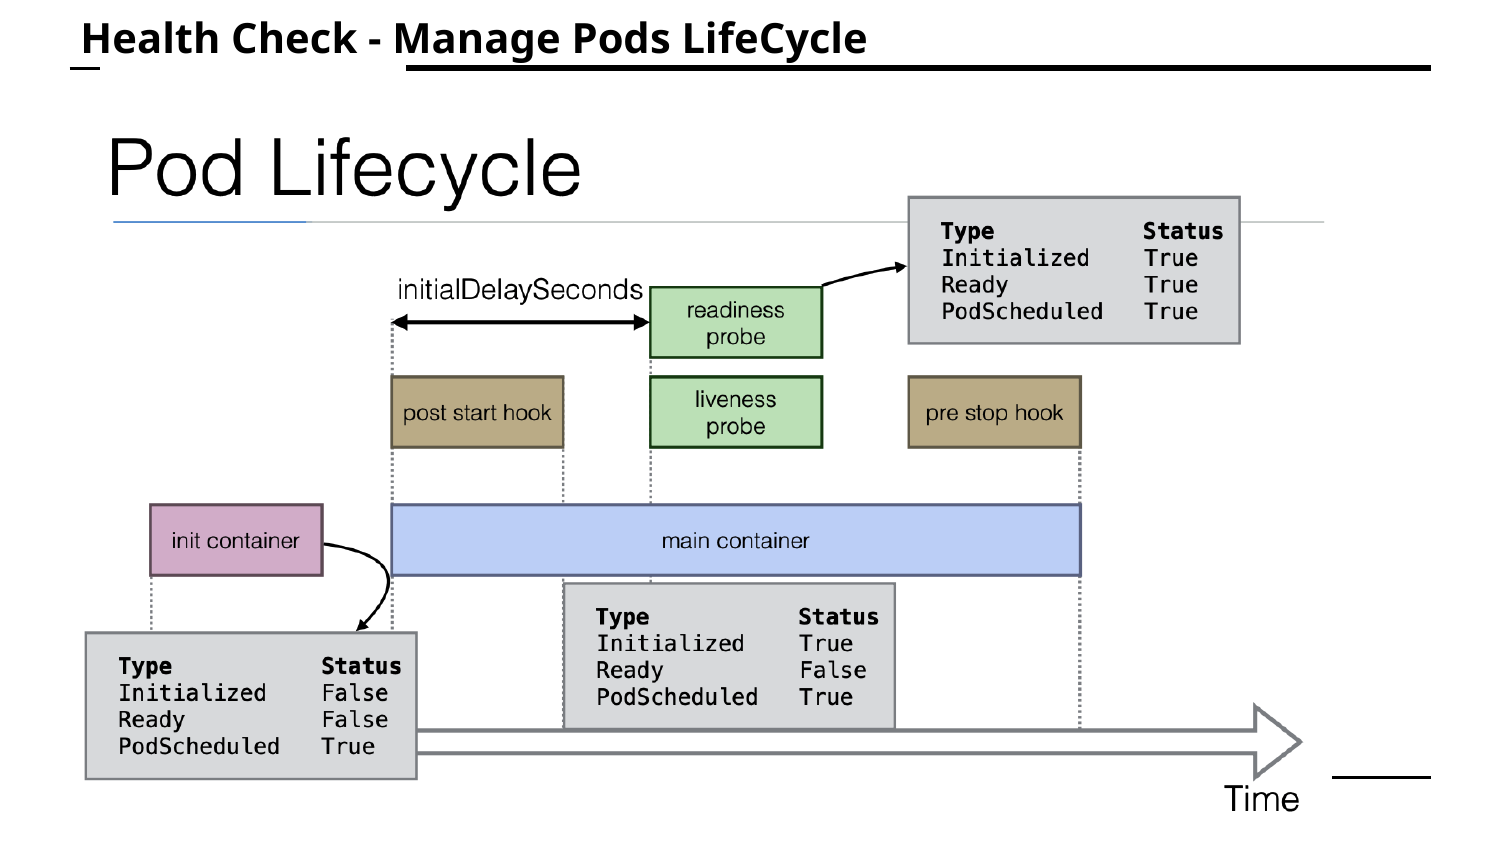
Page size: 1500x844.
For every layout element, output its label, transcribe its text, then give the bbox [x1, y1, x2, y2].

picture [74, 113, 1332, 819]
title Health Check - Manage Pods LifeCycle [65, 0, 1399, 102]
